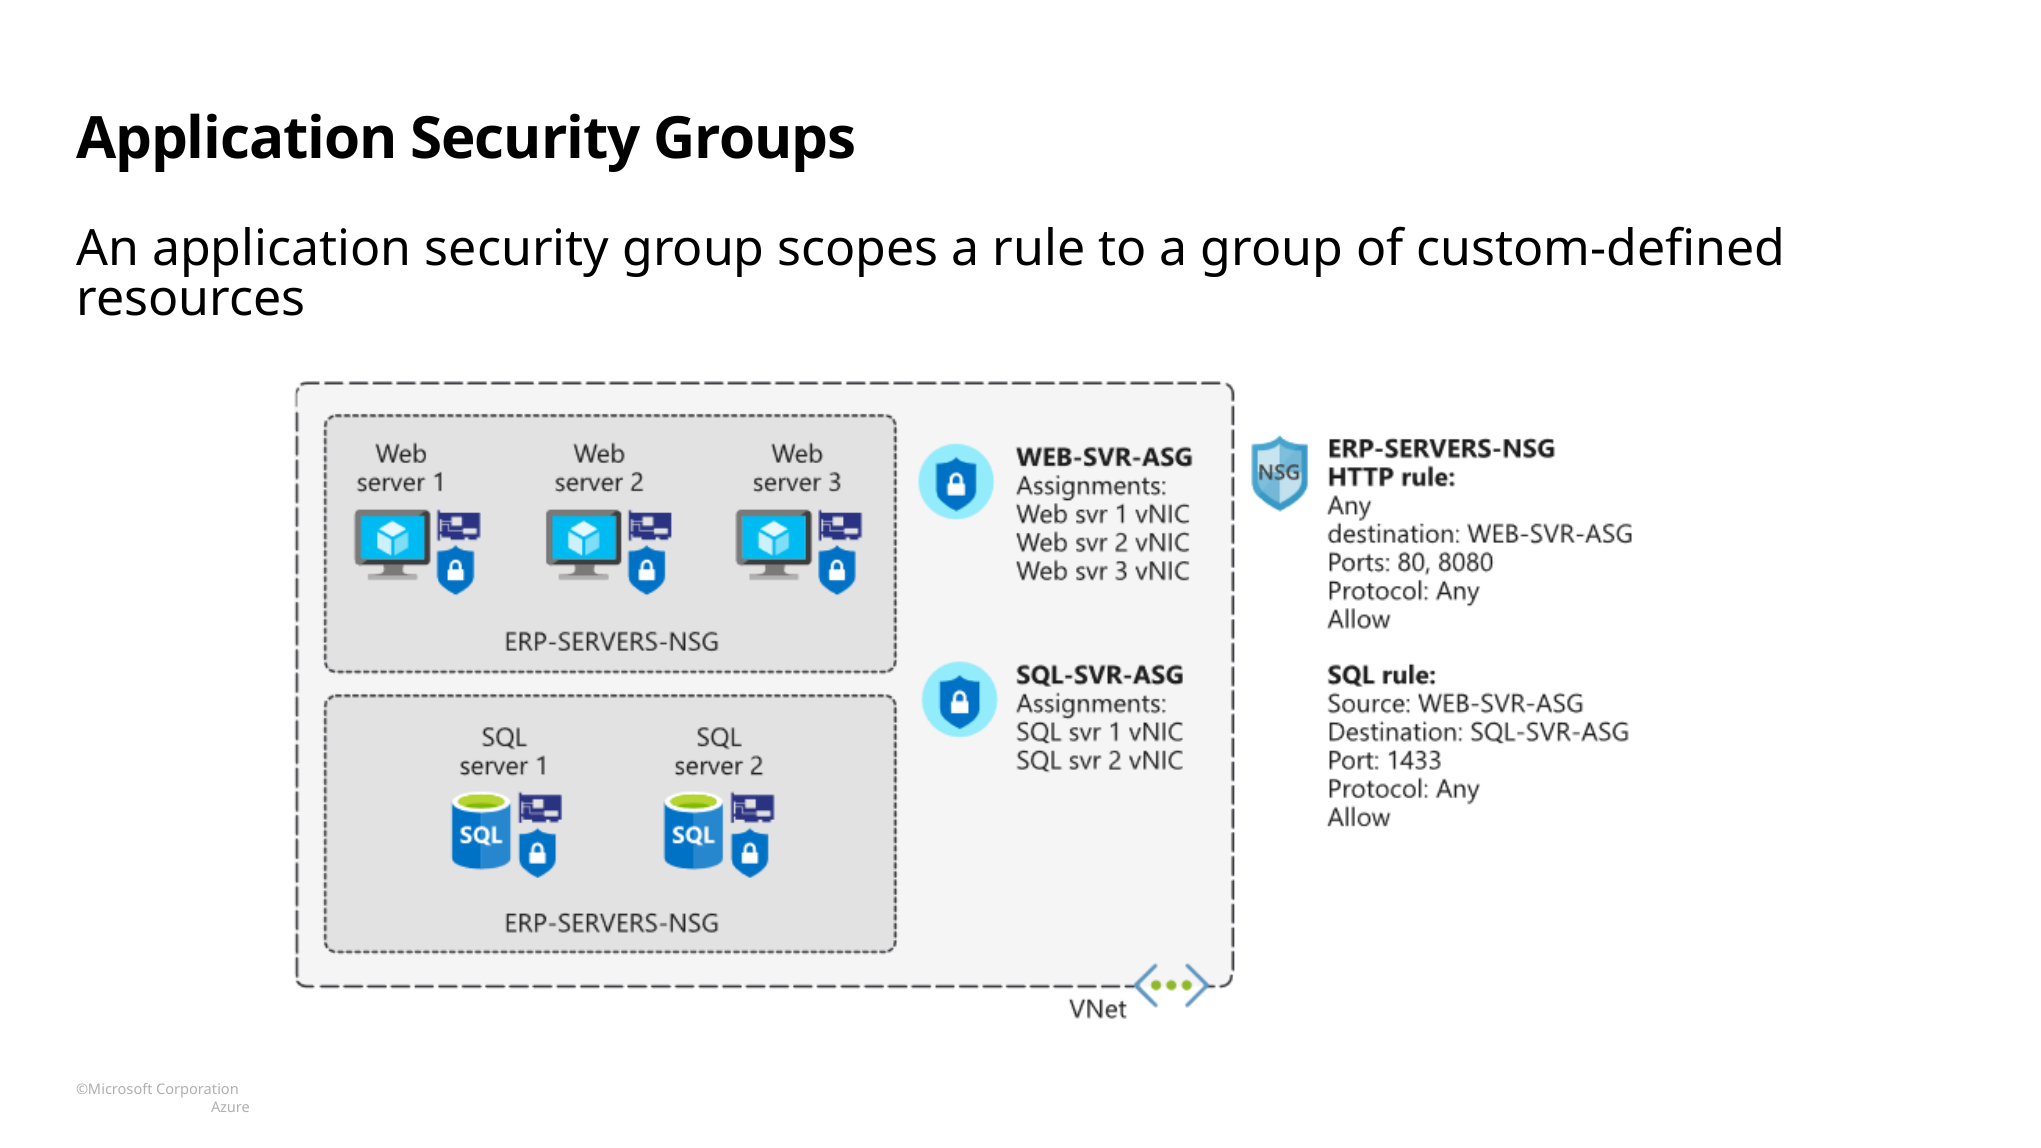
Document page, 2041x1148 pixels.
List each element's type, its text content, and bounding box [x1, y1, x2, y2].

title Application Security Groups [76, 103, 1969, 172]
list An application security group scopes a rule to a group of custom-defined resources [76, 225, 1836, 277]
picture [289, 380, 1638, 1022]
